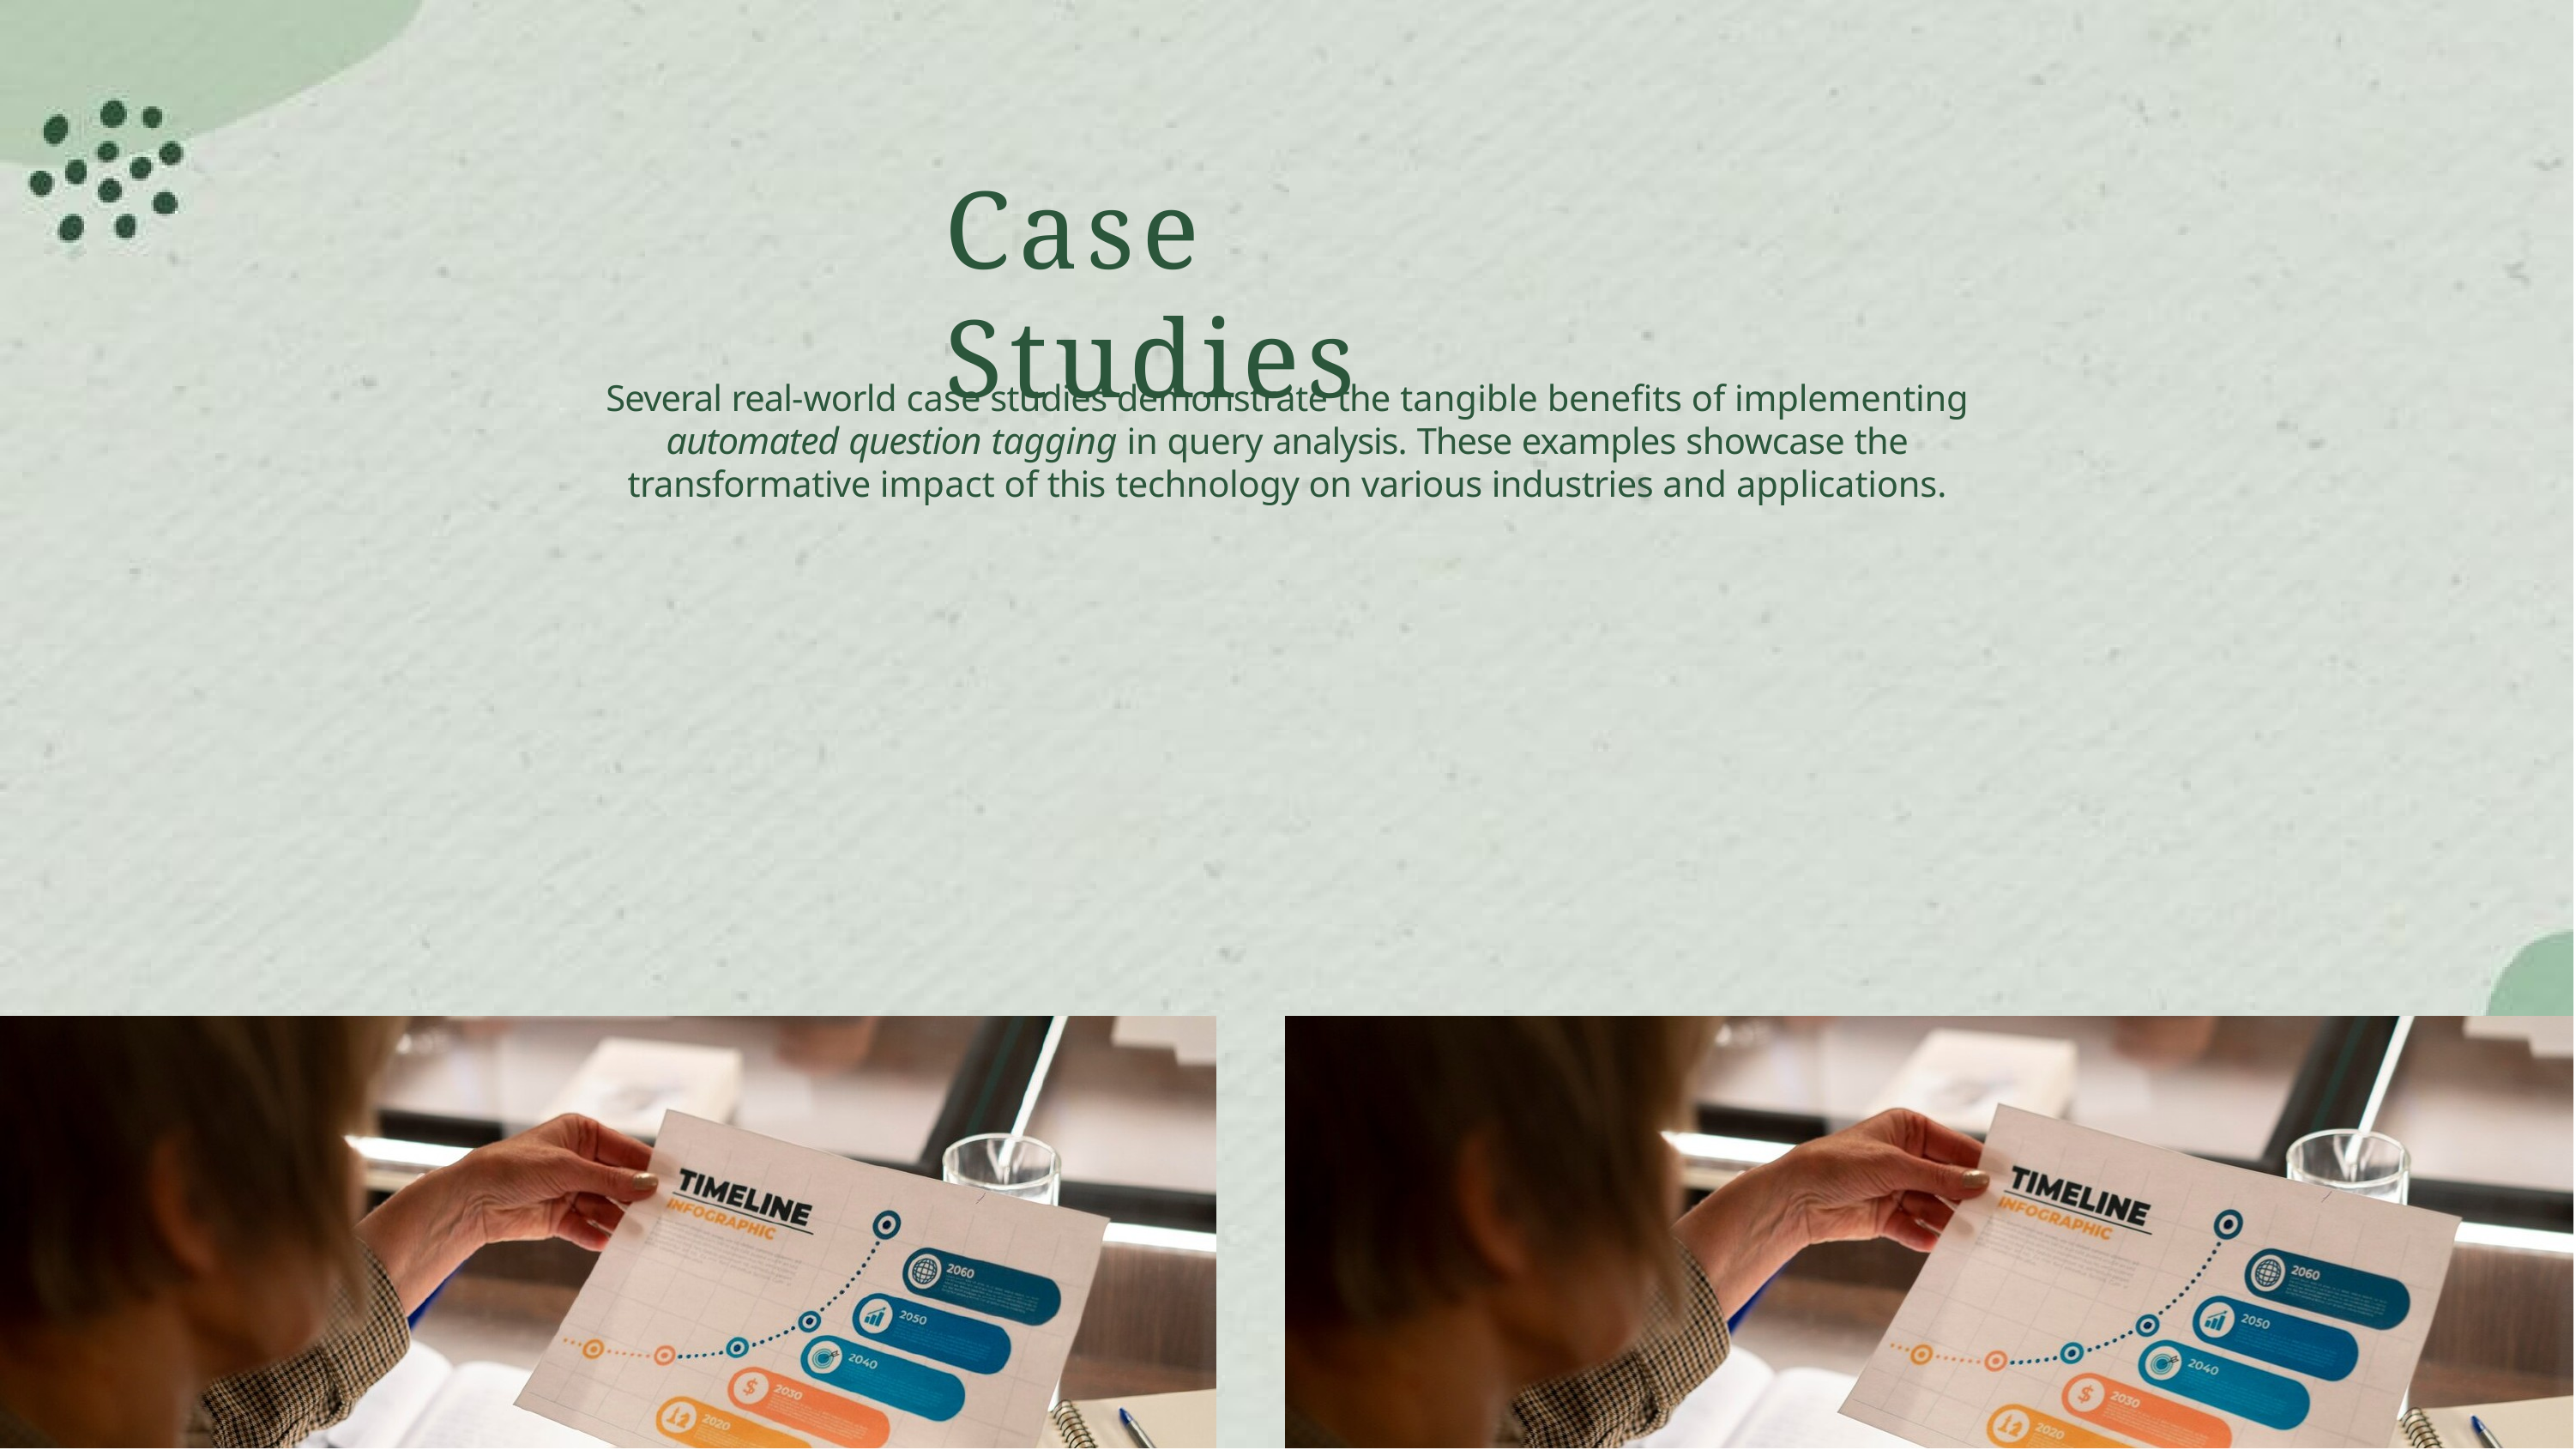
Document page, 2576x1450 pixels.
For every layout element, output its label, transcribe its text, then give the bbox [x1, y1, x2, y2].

text_box Several real-world case studies demonstrate the tangible beneﬁts of implementing automated question tagging in query analysis. These examples showcase the transformative impact of this technology on various industries and applications. [560, 372, 2013, 504]
title Case Studies [943, 160, 1632, 372]
picture [0, 0, 2573, 1448]
